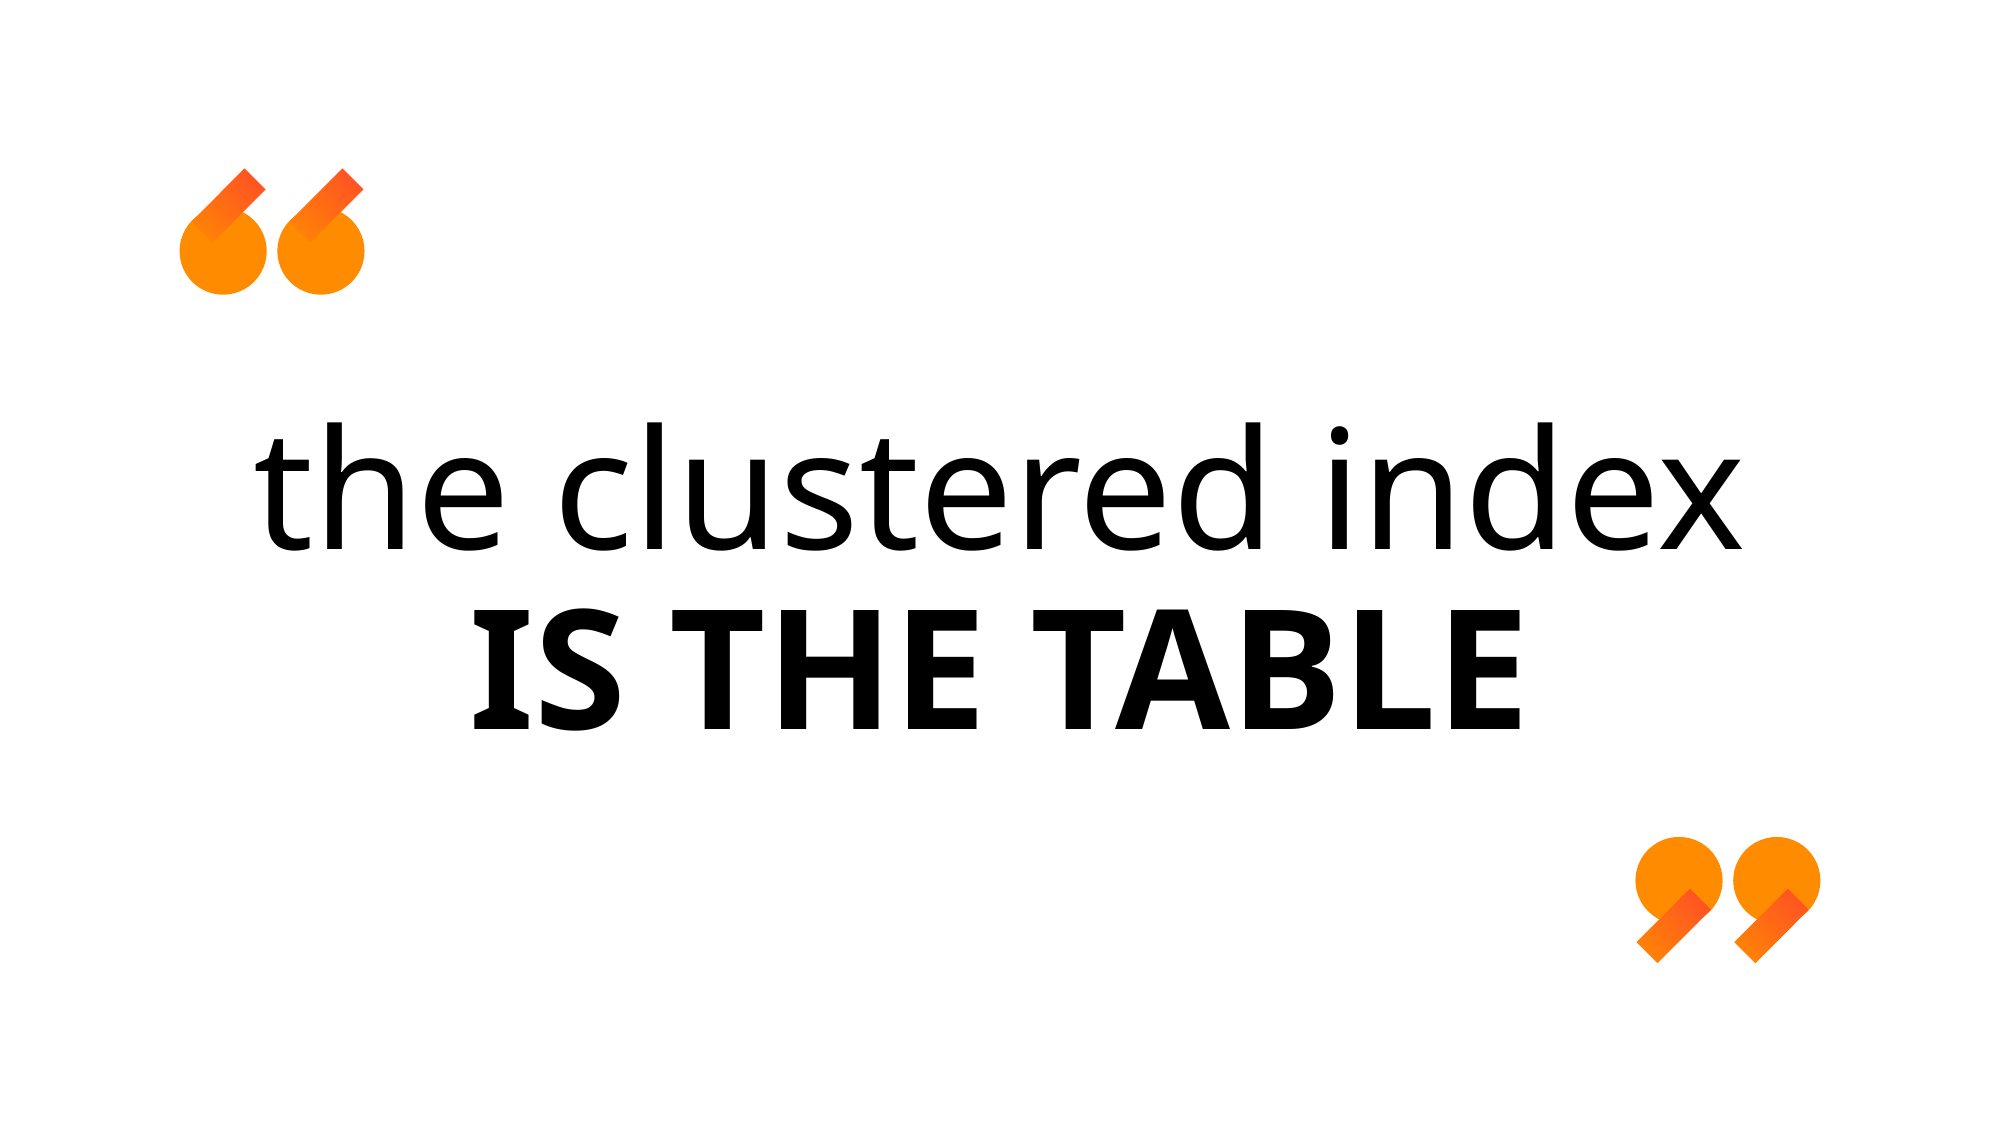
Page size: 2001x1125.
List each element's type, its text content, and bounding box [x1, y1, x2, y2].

title the clustered index IS THE TABLE [179, 294, 1821, 877]
